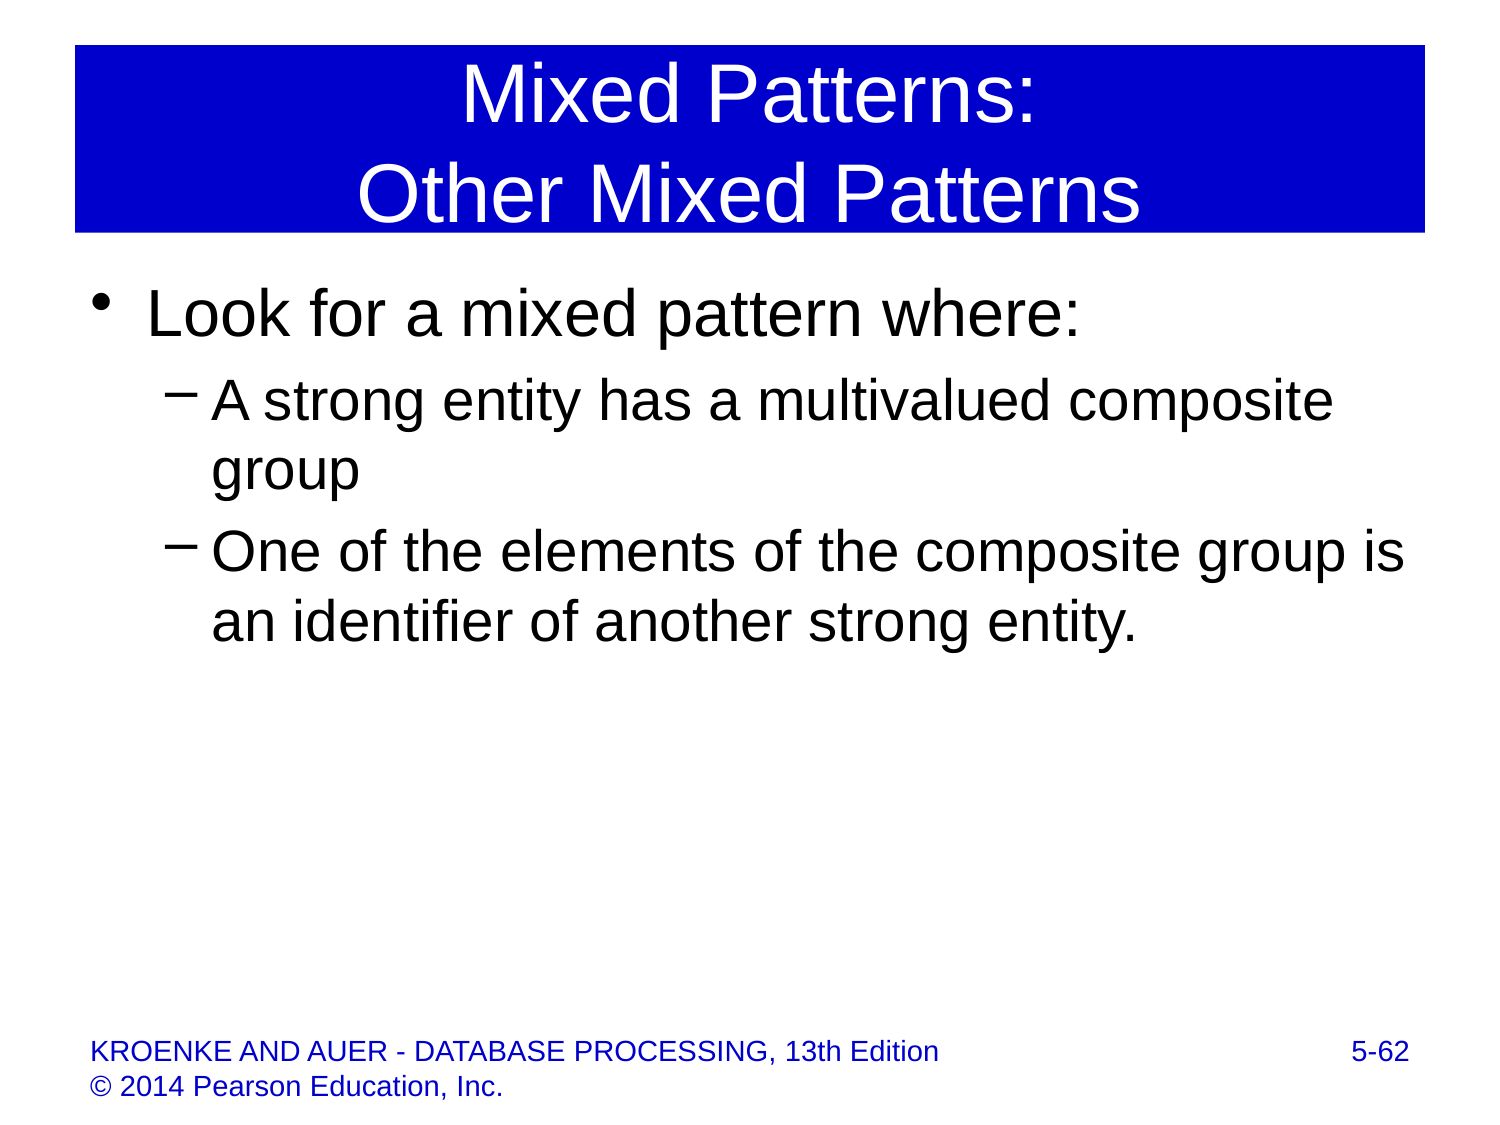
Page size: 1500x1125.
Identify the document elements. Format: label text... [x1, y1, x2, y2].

list Look for a mixed pattern where: A strong entity has a multivalued composite group One of the elements of the composite group is an identifier of another strong entity. [75, 262, 1425, 1005]
title Mixed Patterns: Other Mixed Patterns [75, 45, 1425, 233]
slide_number 5-62 [1074, 1024, 1426, 1103]
footer KROENKE AND AUER - DATABASE PROCESSING, 13th Edition © 2014 Pearson Education, Inc. [74, 1024, 976, 1104]
